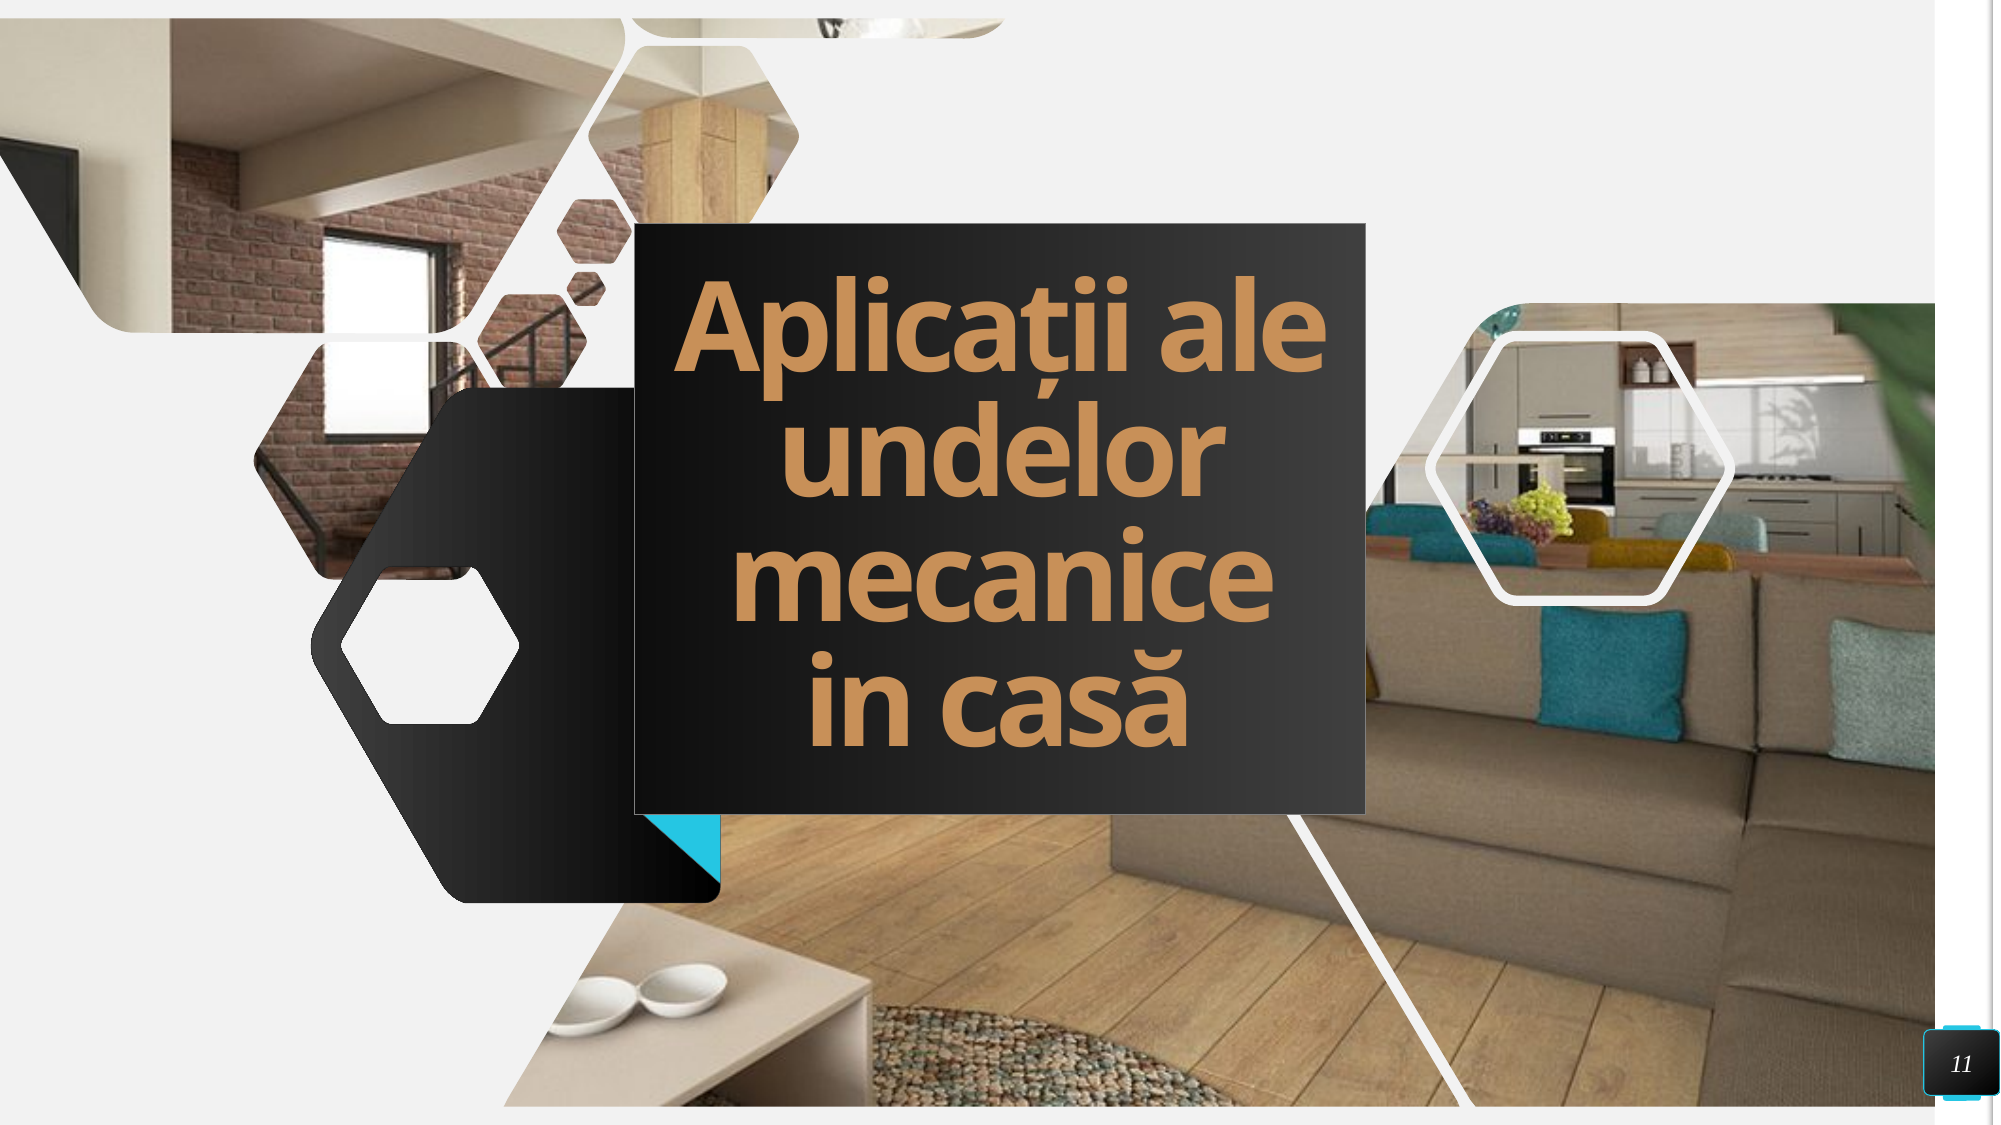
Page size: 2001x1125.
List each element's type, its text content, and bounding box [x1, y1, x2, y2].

picture [0, 18, 1935, 1107]
slide_number 11 [1935, 1029, 2000, 1096]
